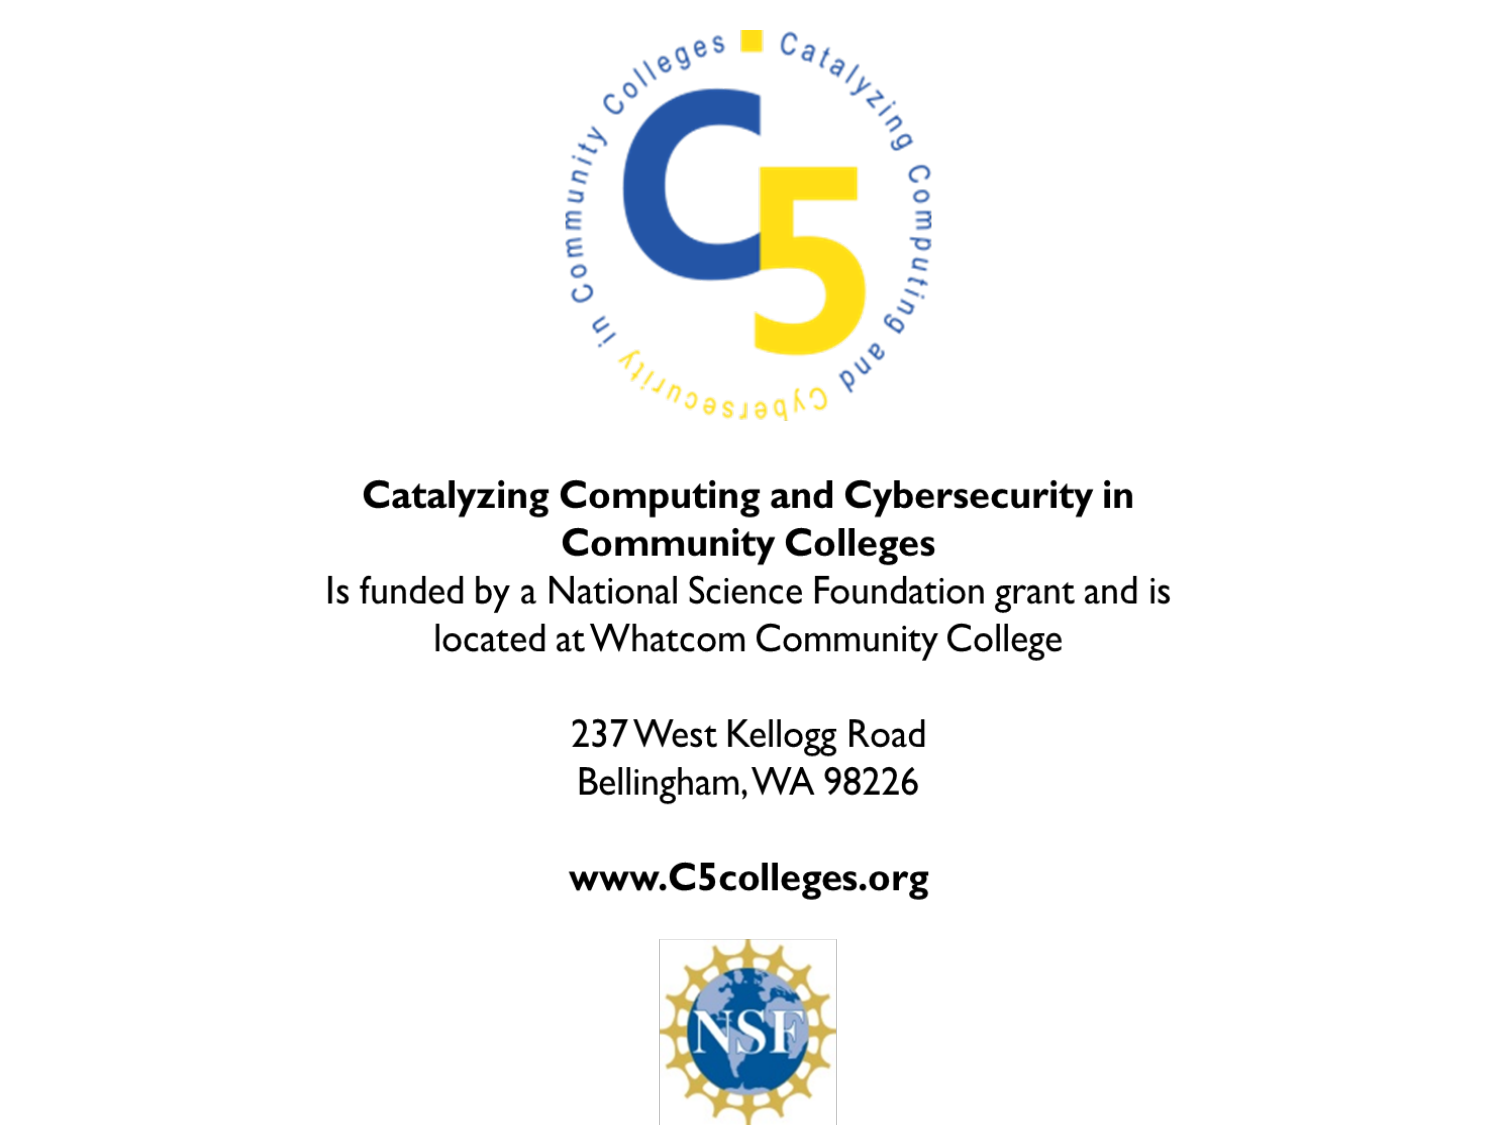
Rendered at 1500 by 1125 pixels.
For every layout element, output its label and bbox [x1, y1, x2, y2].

picture [294, 30, 1205, 1125]
